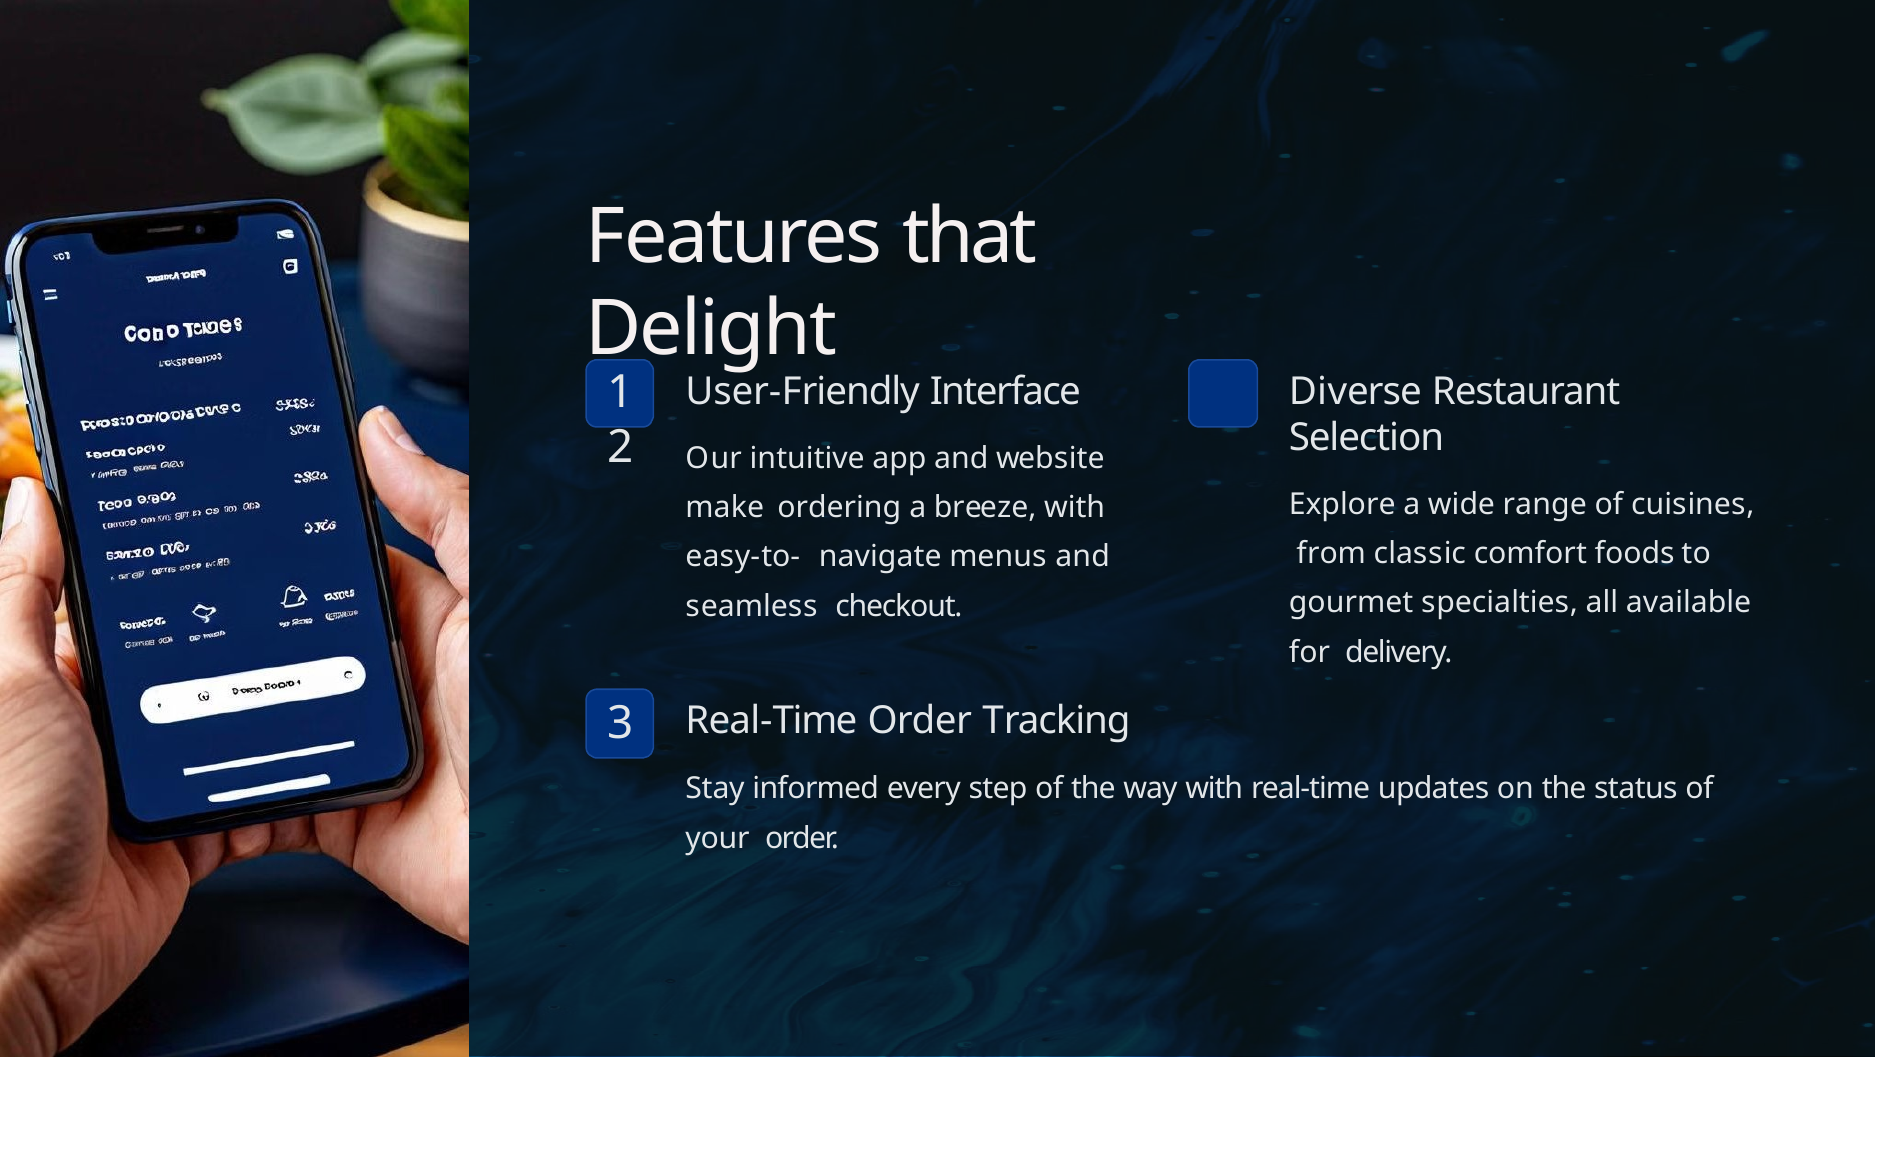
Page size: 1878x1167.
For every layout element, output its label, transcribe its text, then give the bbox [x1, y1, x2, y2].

text_box Real-Time Order Tracking Stay informed every step of the way with real-time updates on the status of your order. [683, 692, 1724, 855]
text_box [1187, 358, 1259, 428]
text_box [585, 688, 655, 760]
text_box Diverse Restaurant Selection Explore a wide range of cuisines, from classic comfort foods to gourmet specialties, all available for delivery. [1286, 363, 1759, 669]
picture [0, 0, 1875, 1057]
title Features that Delight [582, 182, 1263, 362]
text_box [585, 358, 655, 428]
text_box 1 2 [605, 358, 1238, 472]
text_box User-Friendly Interface Our intuitive app and website make ordering a breeze, with easy-to- navigate menus and seamless checkout. [683, 472, 1143, 623]
